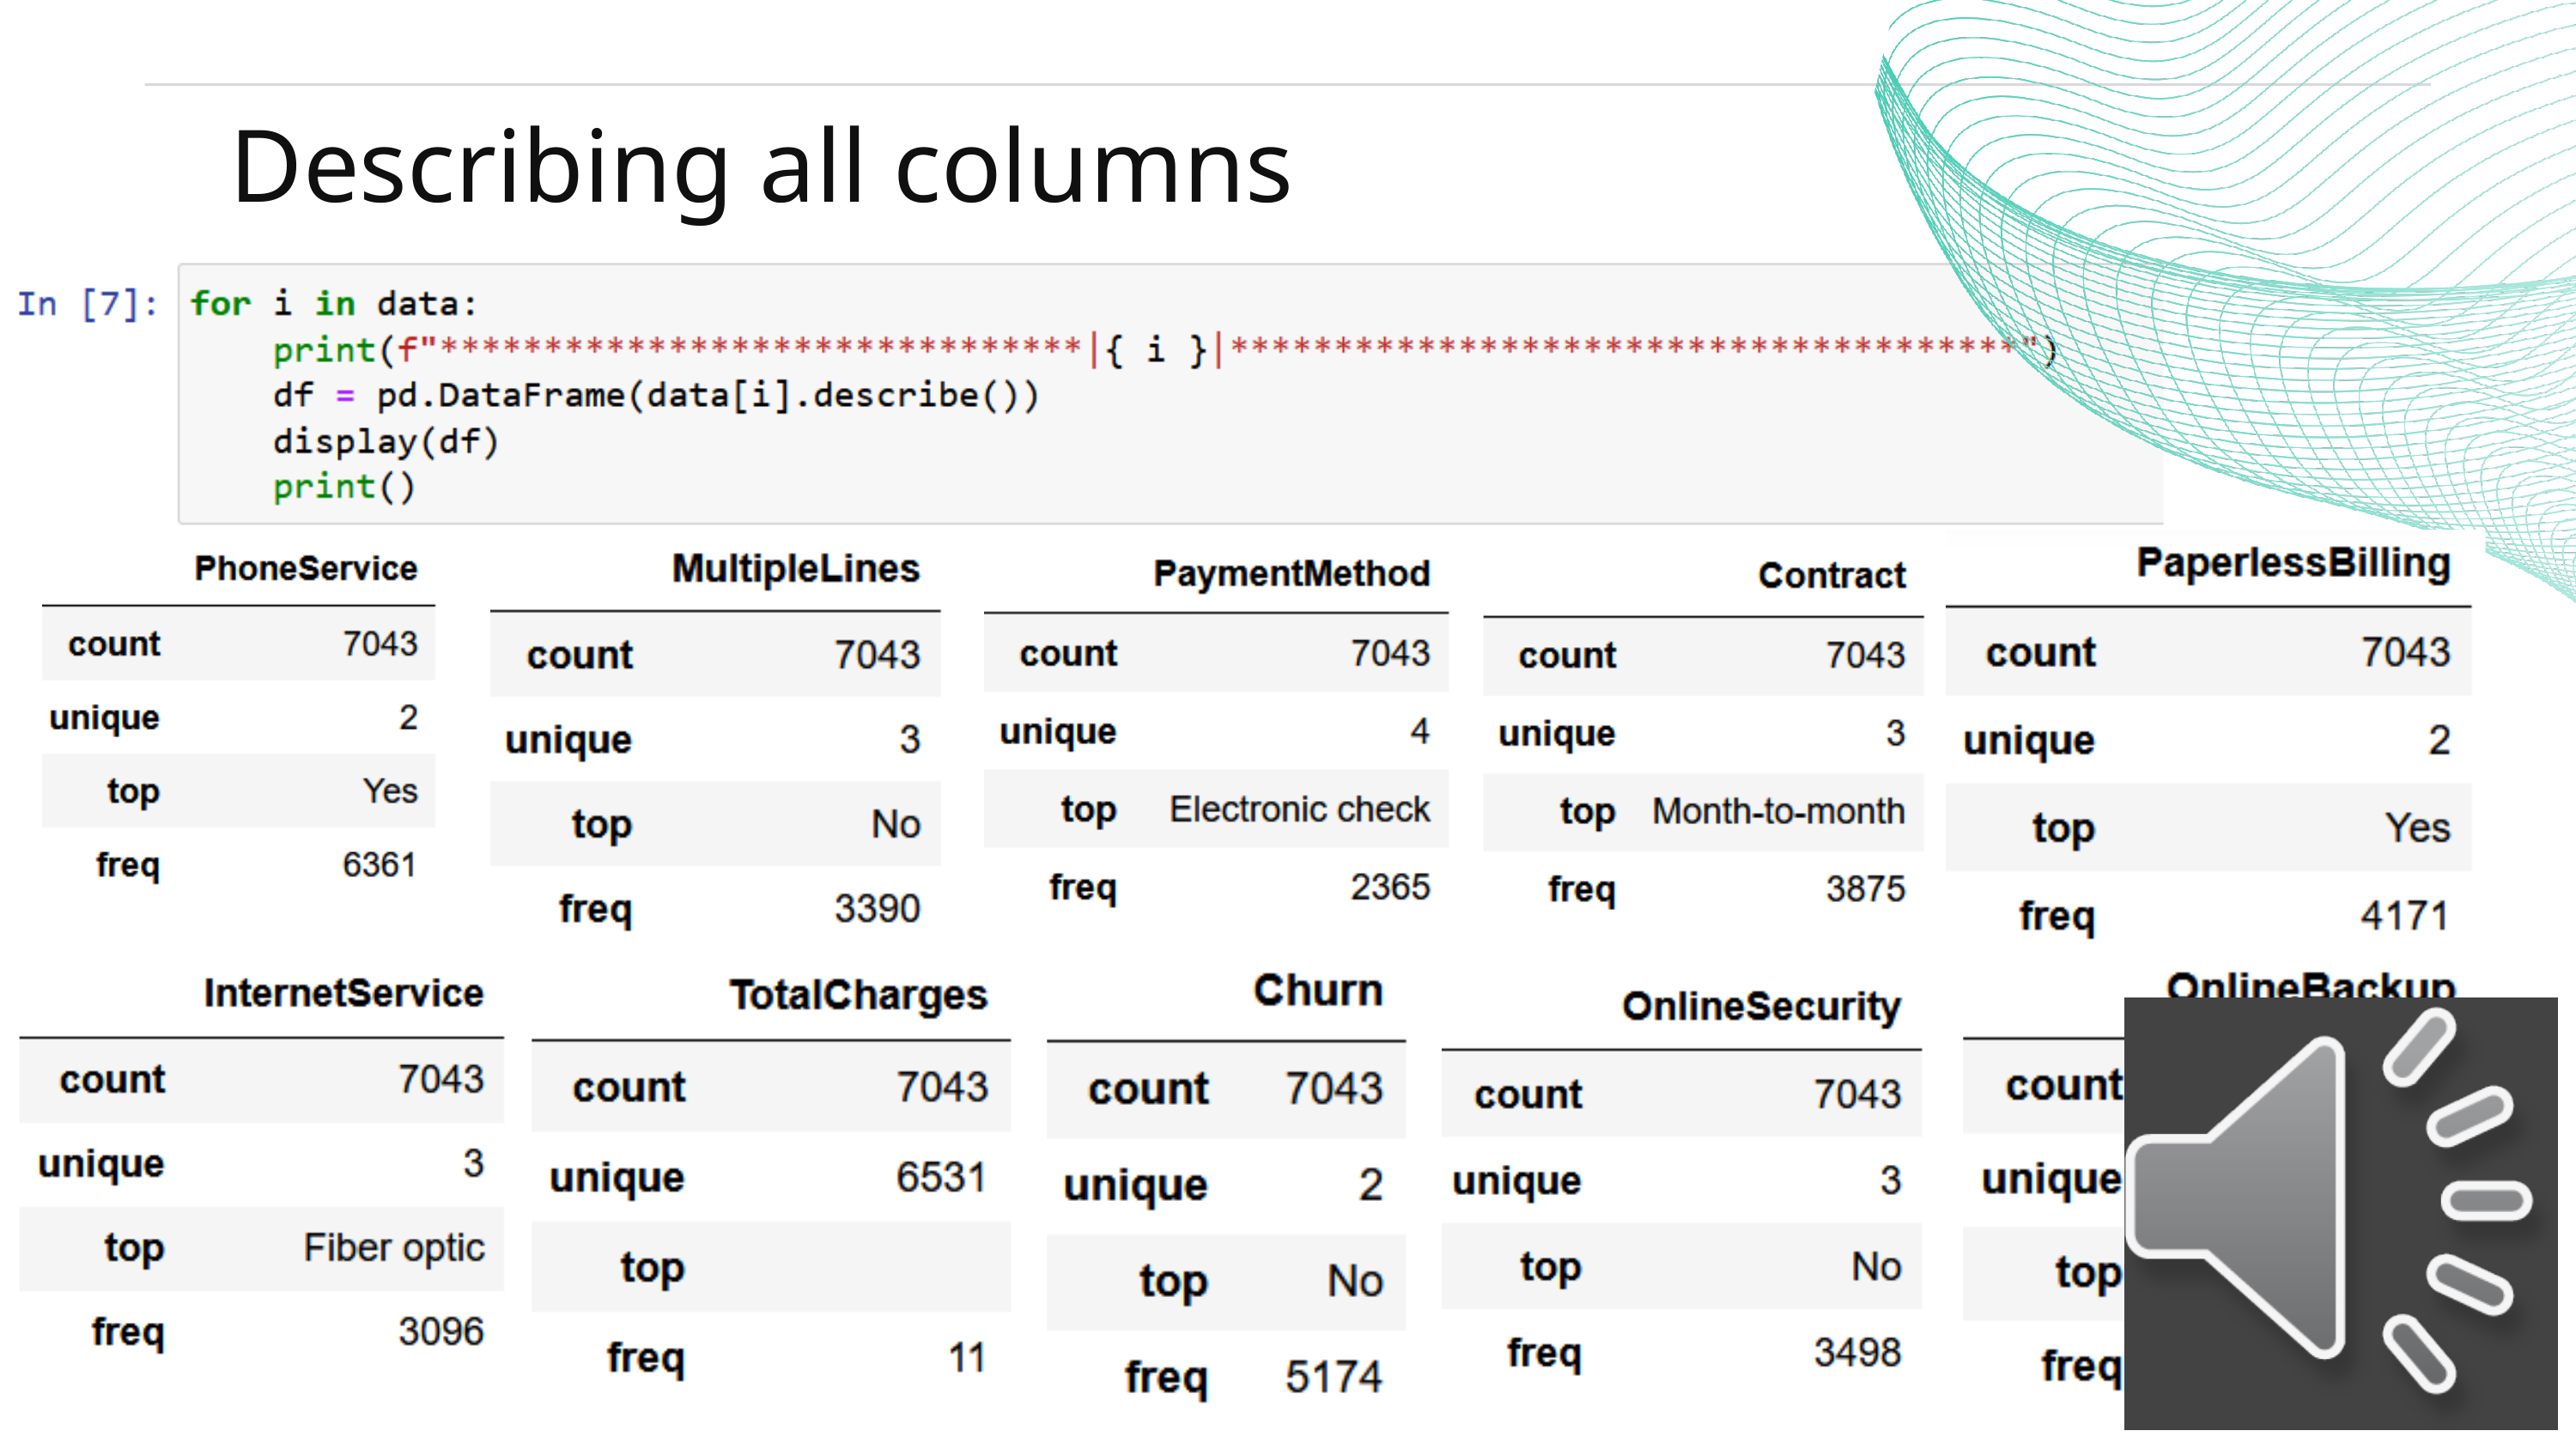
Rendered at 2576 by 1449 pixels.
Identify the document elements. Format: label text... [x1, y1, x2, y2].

text_box [532, 968, 1022, 1446]
text_box [490, 539, 957, 968]
text_box Describing all columns [122, 102, 1402, 223]
text_box [0, 221, 2164, 530]
text_box [42, 539, 440, 928]
text_box [1795, 0, 2576, 616]
text_box [1047, 952, 1417, 1431]
text_box [1946, 530, 2486, 978]
text_box [1442, 959, 1949, 1431]
text_box [19, 968, 518, 1415]
text_box [1483, 549, 1946, 928]
picture [2123, 996, 2560, 1432]
text_box [984, 537, 1455, 940]
text_box [1963, 959, 2515, 1432]
